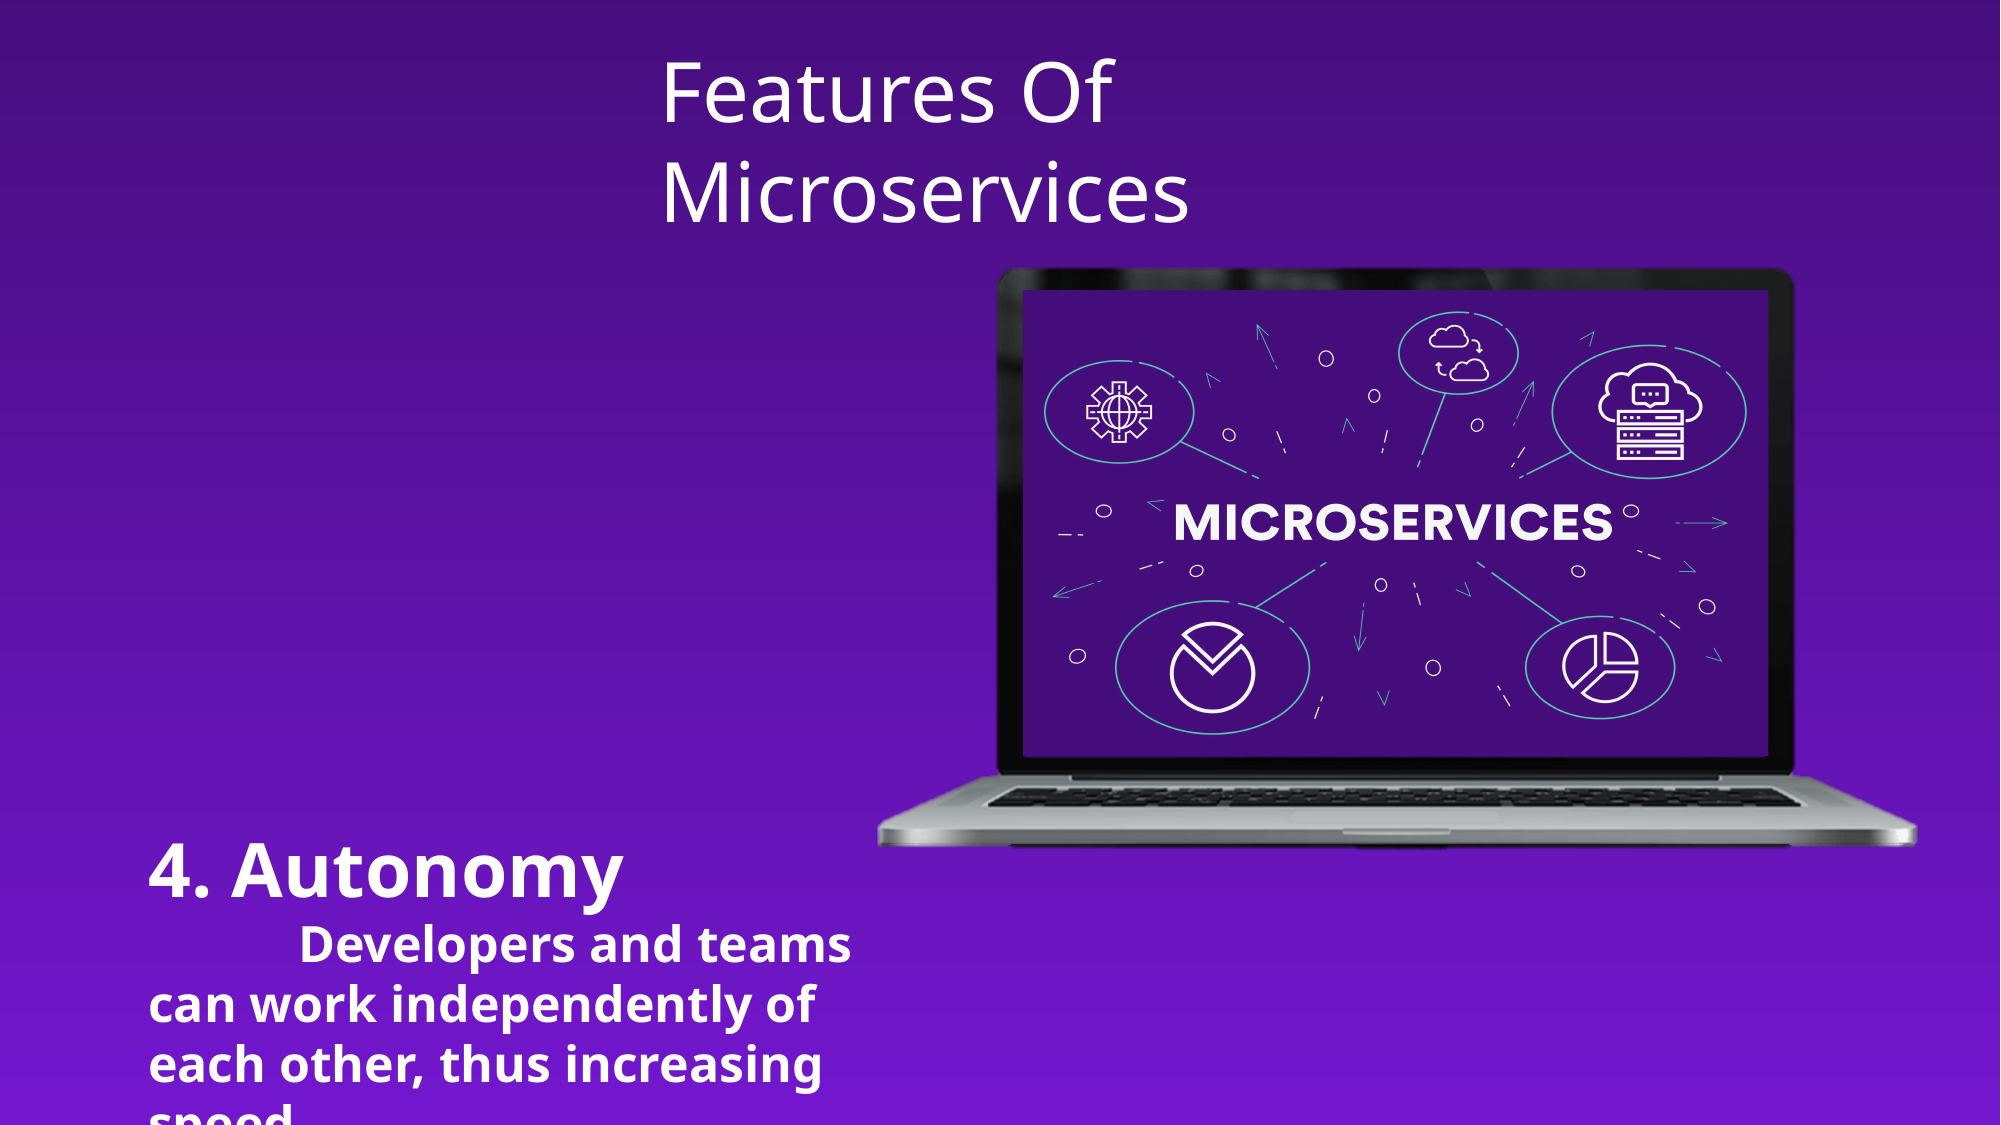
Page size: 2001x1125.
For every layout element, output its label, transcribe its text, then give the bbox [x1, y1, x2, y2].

text_box 4. Autonomy Developers and teams can work independently of each other, thus increasing speed… [133, 815, 881, 1125]
picture [863, 19, 1926, 1106]
picture [863, 186, 867, 213]
